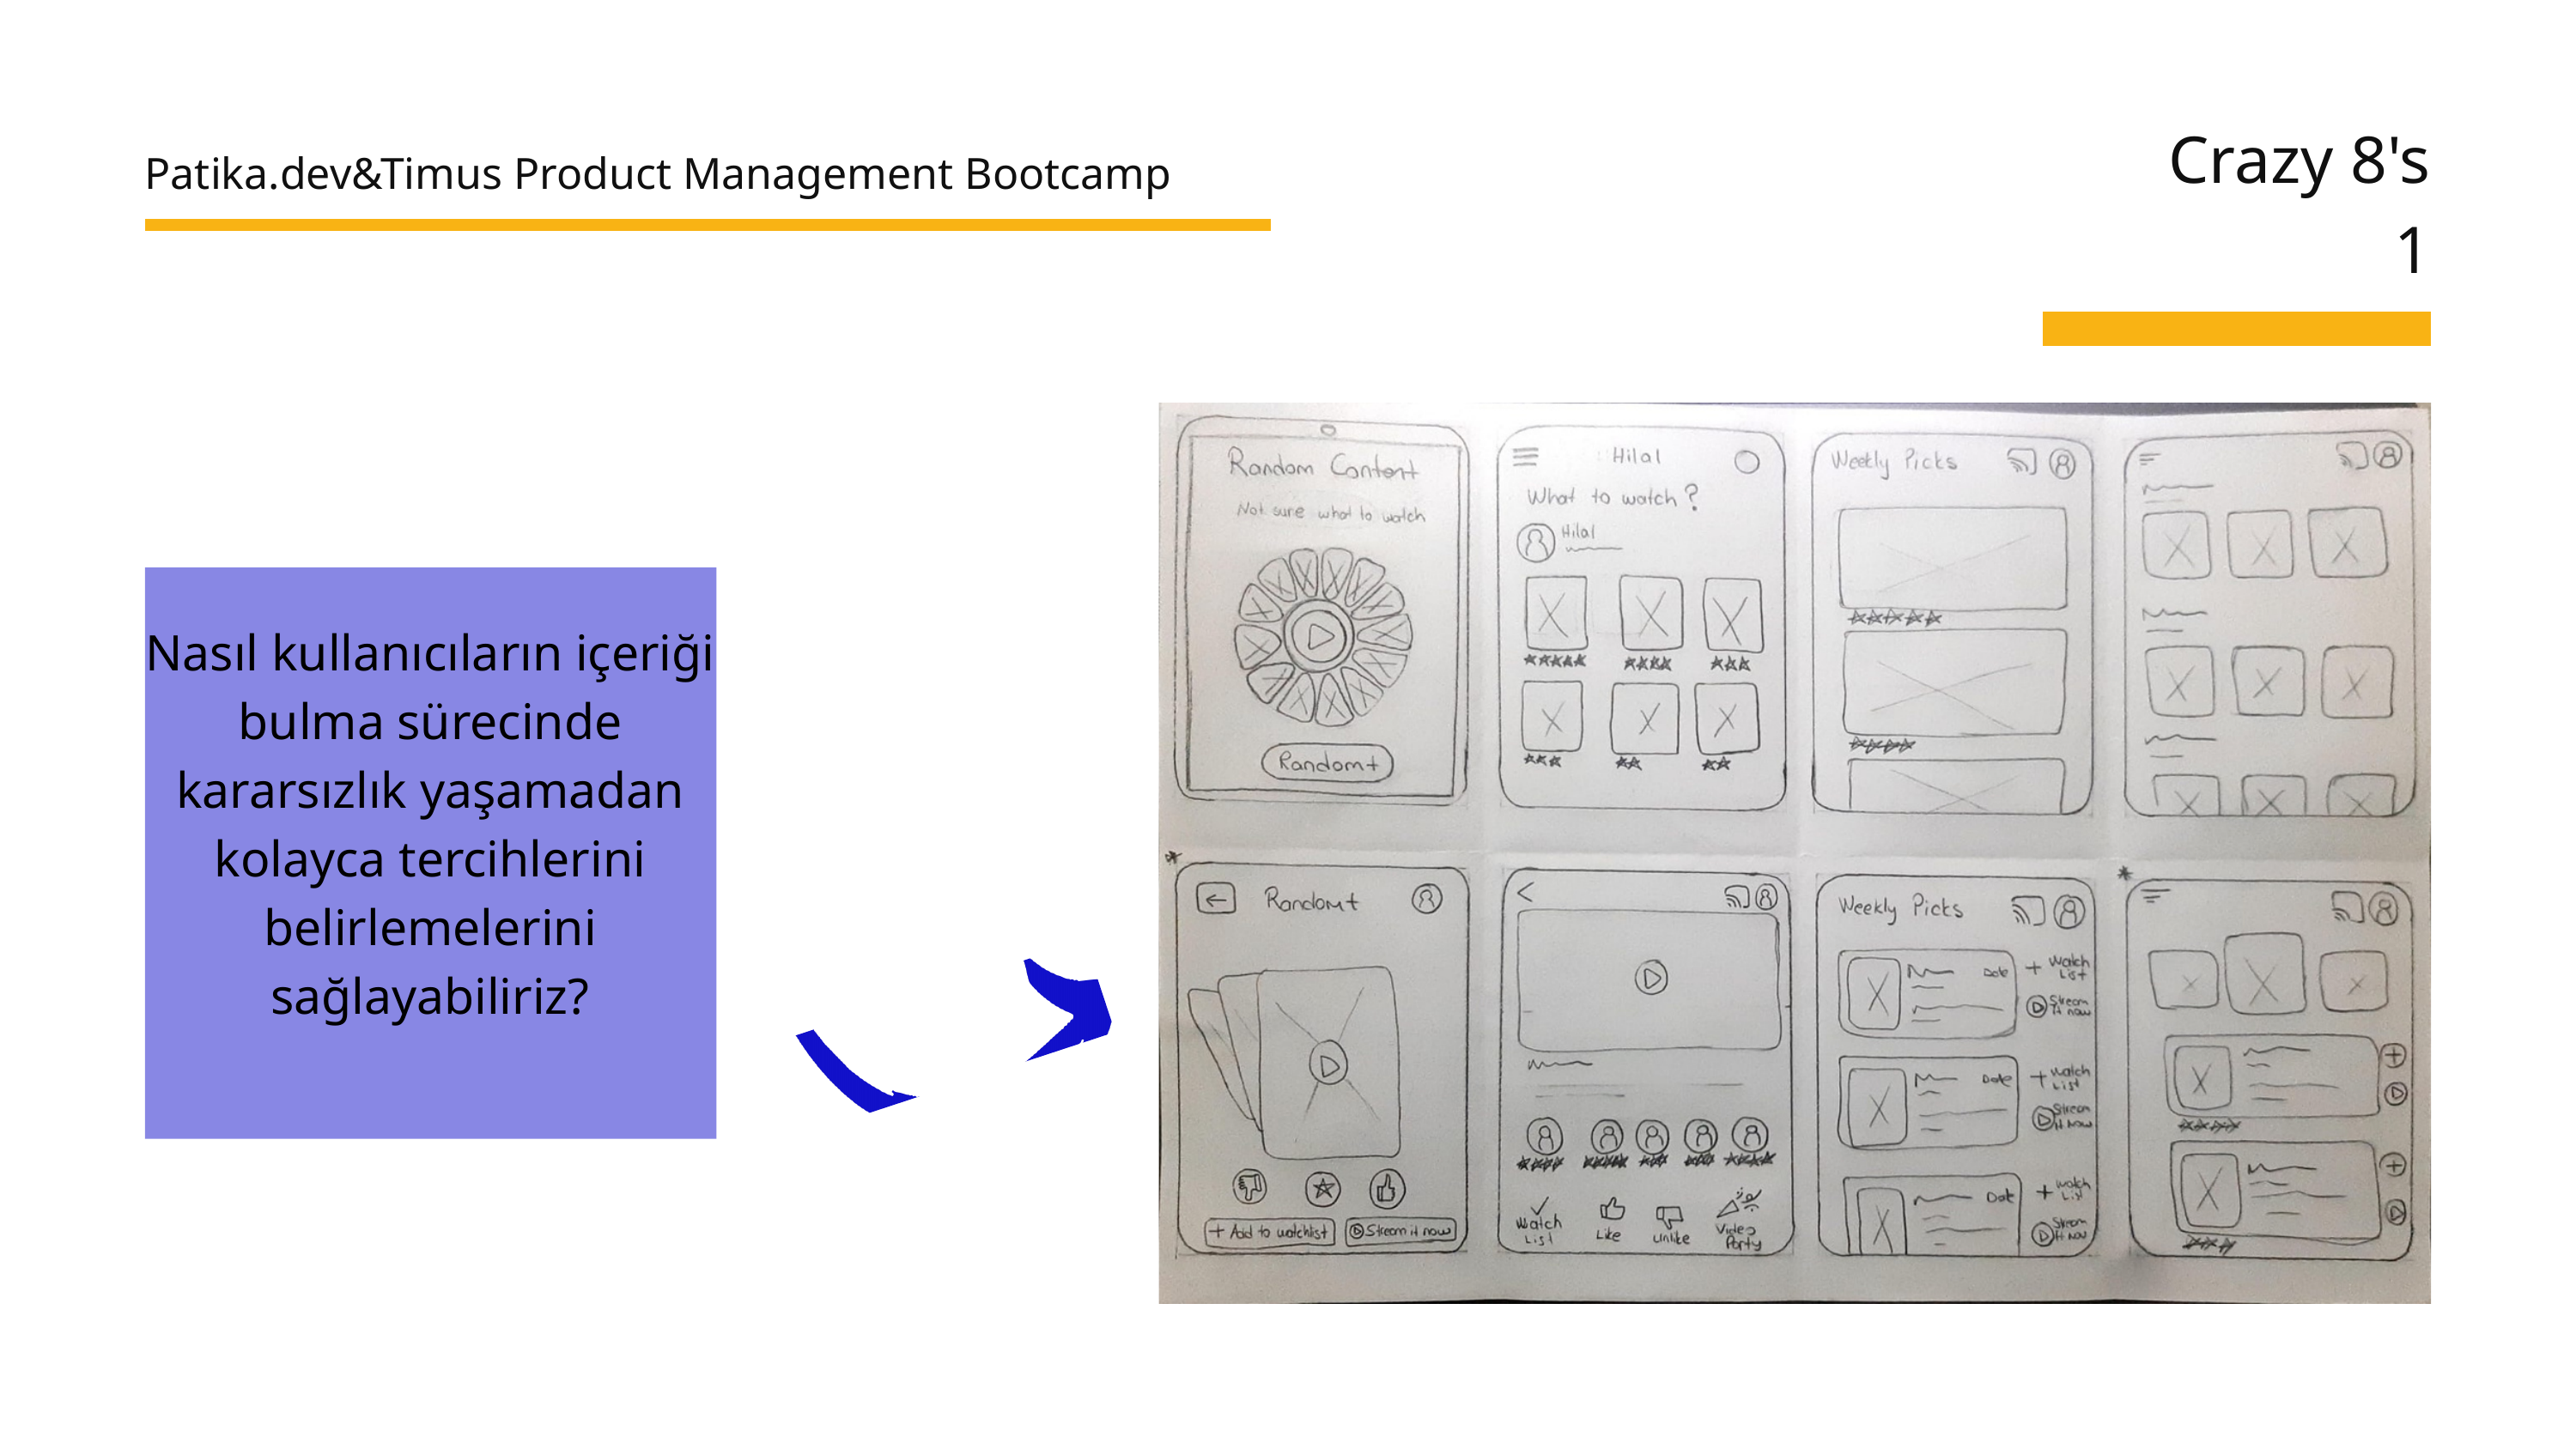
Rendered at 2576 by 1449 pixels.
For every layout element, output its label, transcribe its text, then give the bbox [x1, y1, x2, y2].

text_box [144, 218, 1272, 232]
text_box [144, 567, 717, 1139]
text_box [2042, 311, 2432, 347]
text_box [1158, 403, 2432, 1304]
text_box Patika.dev&Timus Product Management Bootcamp [144, 137, 1289, 198]
text_box Crazy 8's 1 [2042, 106, 2432, 287]
text_box [760, 940, 1115, 1139]
